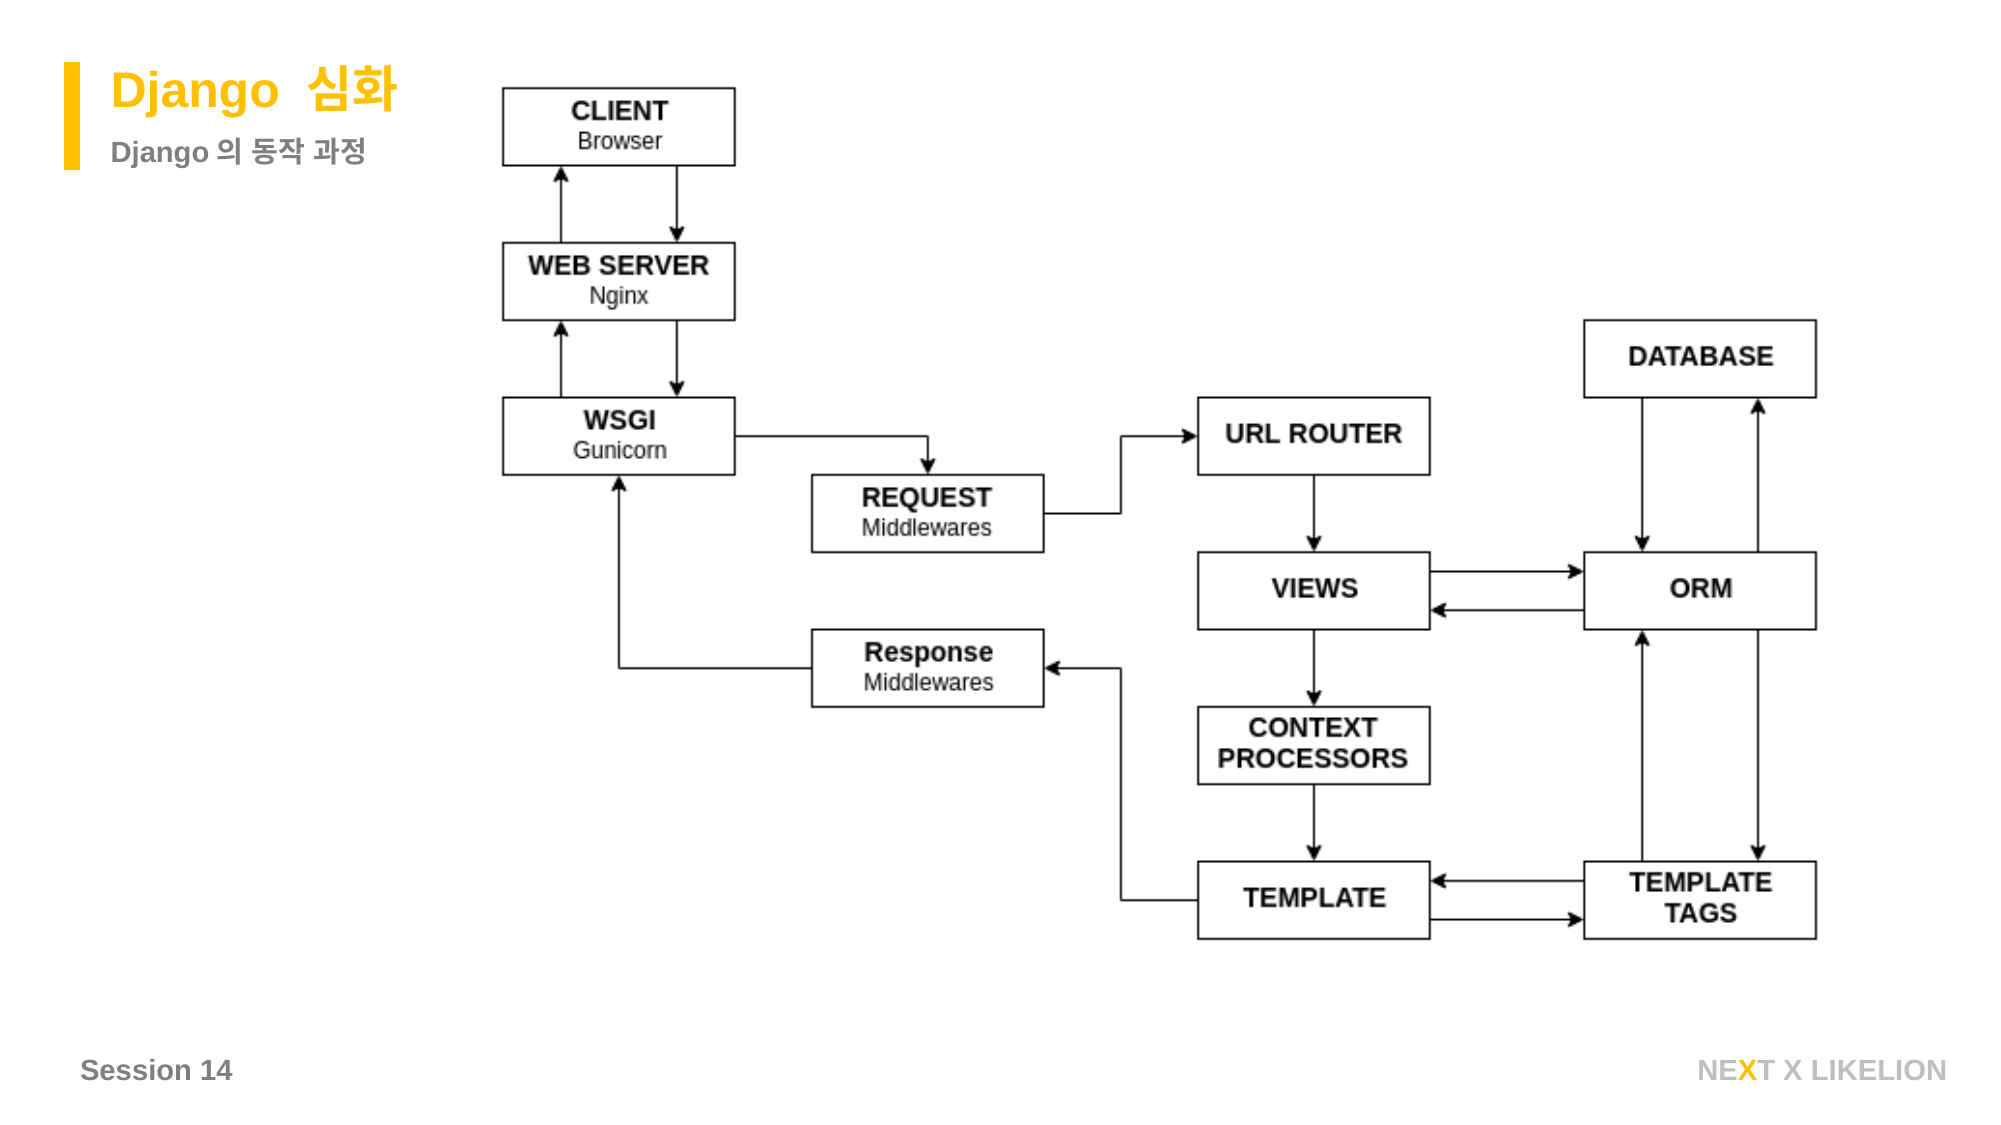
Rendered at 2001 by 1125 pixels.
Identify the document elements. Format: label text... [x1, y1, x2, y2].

text_box Session 14 [65, 1044, 253, 1095]
text_box Django 심화 [95, 49, 448, 125]
text_box [64, 63, 80, 170]
picture [464, 49, 1856, 979]
text_box NEXT X LIKELION [1682, 1044, 1965, 1095]
text_box Django의 동작 과정 [95, 125, 422, 176]
